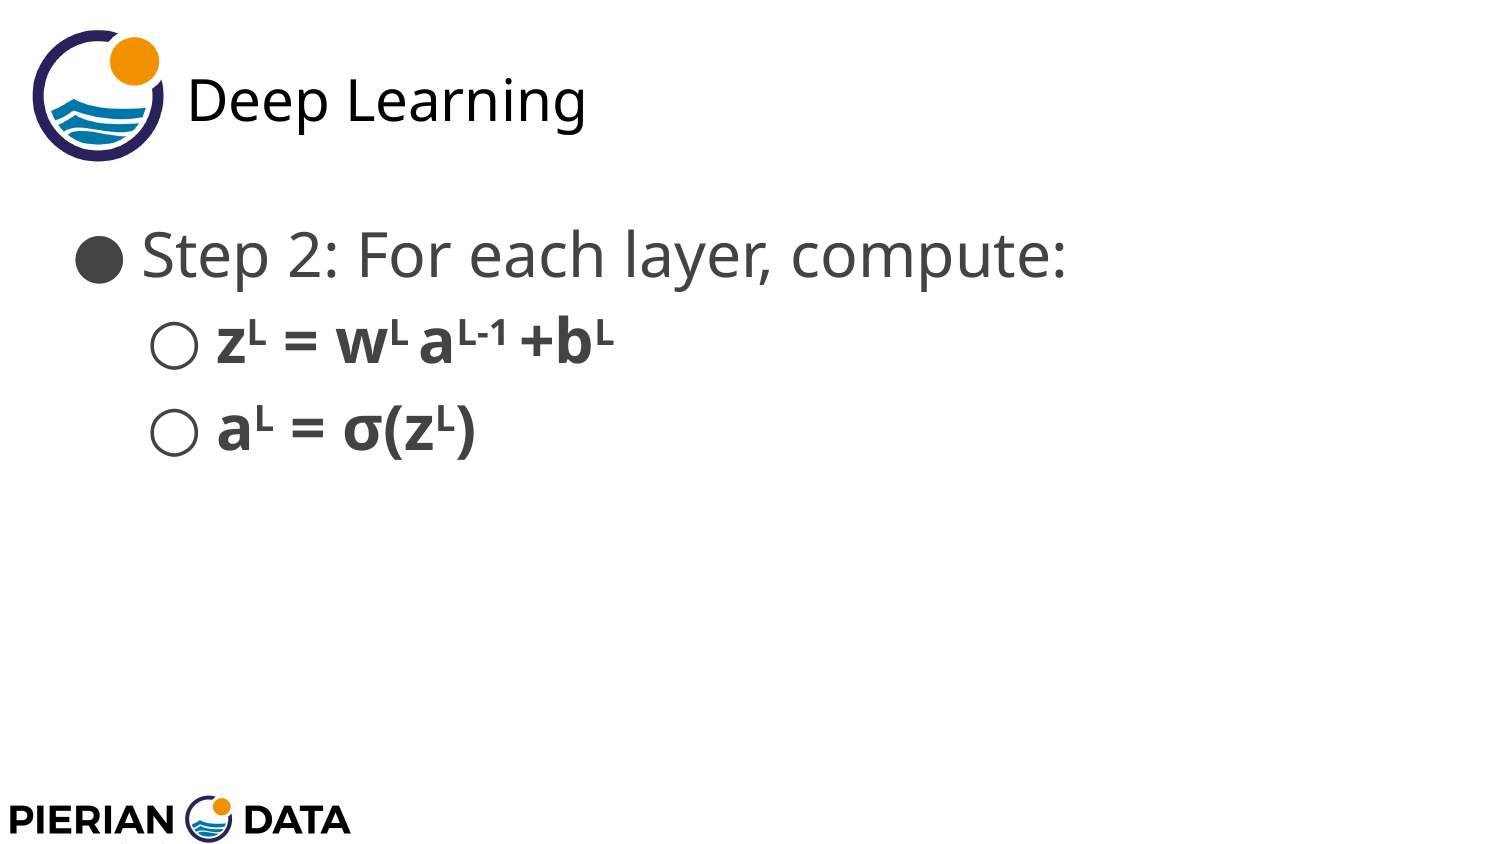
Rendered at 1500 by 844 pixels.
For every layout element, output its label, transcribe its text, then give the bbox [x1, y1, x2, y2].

picture [0, 787, 368, 844]
title Deep Learning [176, 48, 1449, 143]
picture [24, 24, 172, 167]
list Step 2: For each layer, compute: zL = wL aL-1 +bL aL = σ(zL) [51, 189, 1449, 750]
